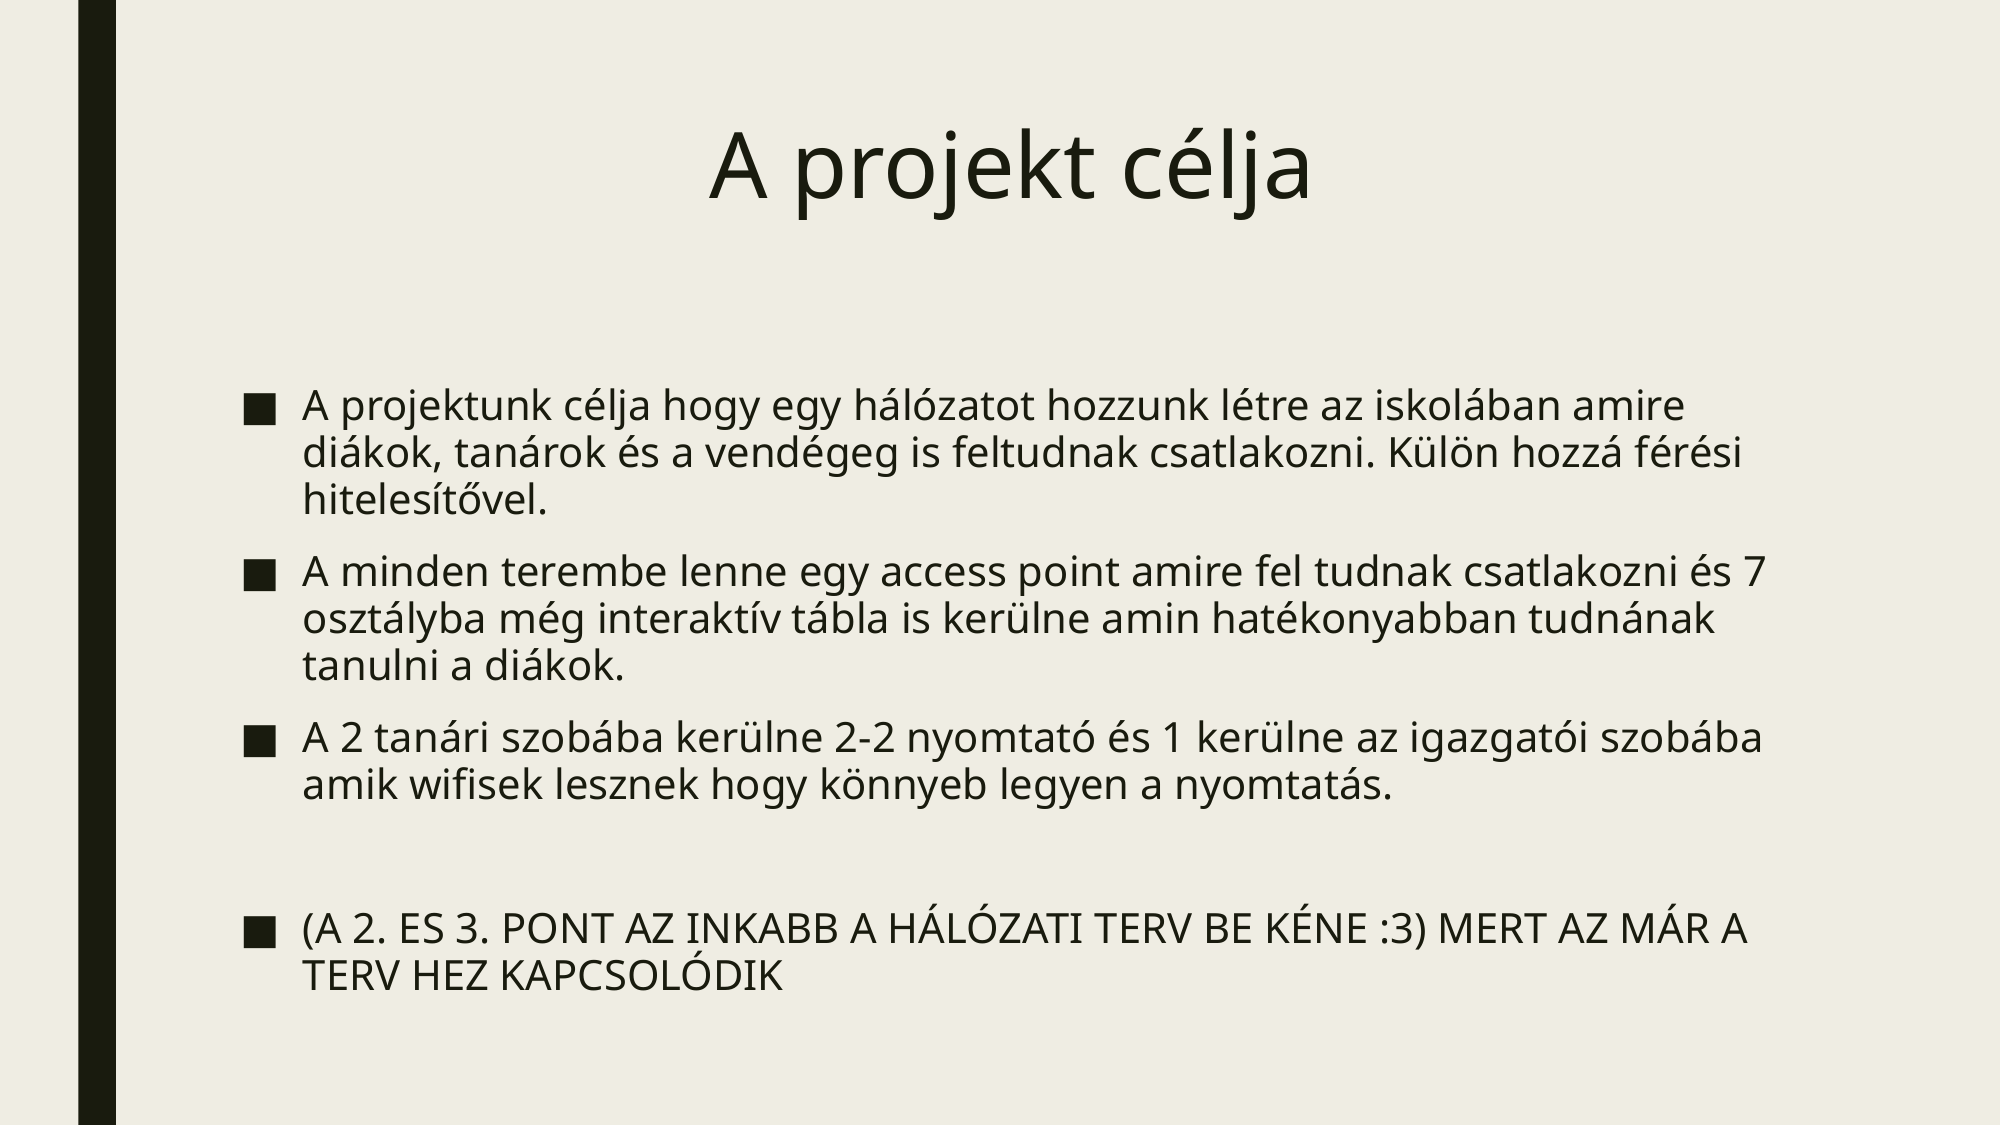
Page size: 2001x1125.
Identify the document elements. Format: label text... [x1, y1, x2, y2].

list A projektunk célja hogy egy hálózatot hozzunk létre az iskolában amire diákok, tanárok és a vendégeg is feltudnak csatlakozni. Külön hozzá férési hitelesítővel. A minden terembe lenne egy access point amire fel tudnak csatlakozni és 7 osztályba még interaktív tábla is kerülne amin hatékonyabban tudnának tanulni a diákok. A 2 tanári szobába kerülne 2-2 nyomtató és 1 kerülne az igazgatói szobába amik wifisek lesznek hogy könnyeb legyen a nyomtatás. (A 2. ES 3. PONT AZ INKABB A HÁLÓZATI TERV BE KÉNE :3) MERT AZ MÁR A TERV HEZ KAPCSOLÓDIK [225, 375, 1800, 963]
title A projekt célja [225, 112, 1800, 357]
